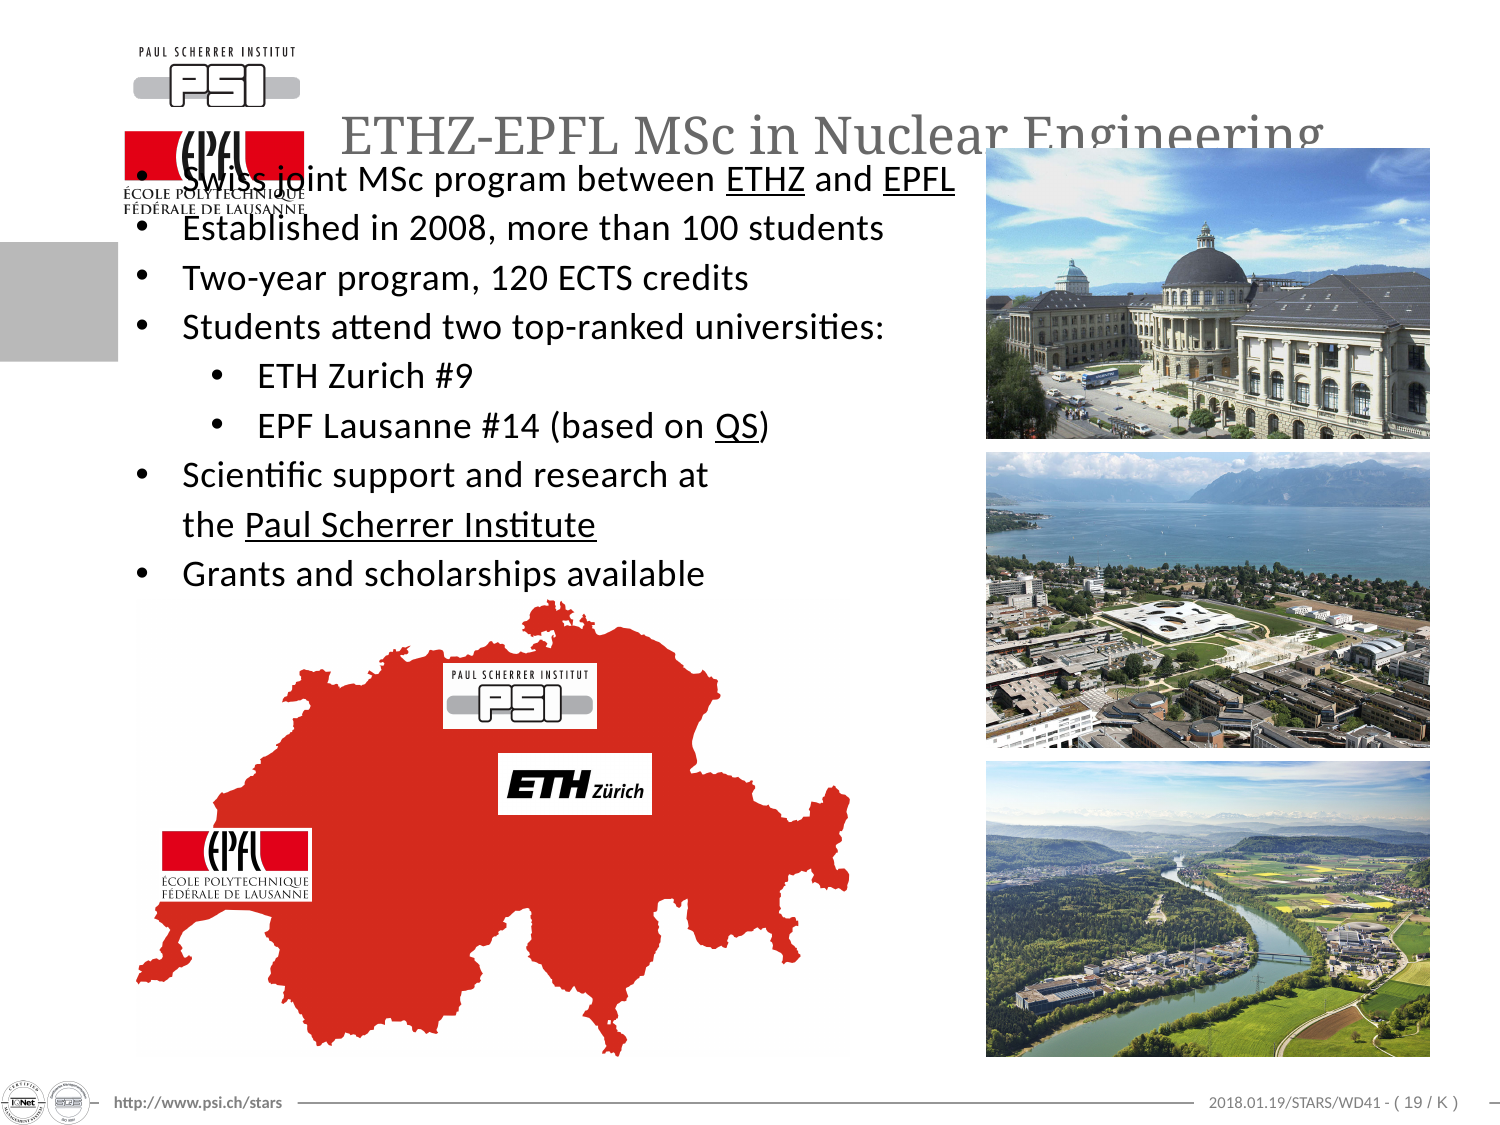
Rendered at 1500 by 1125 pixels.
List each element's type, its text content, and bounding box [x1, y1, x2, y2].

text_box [136, 599, 850, 1057]
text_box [985, 148, 1430, 1057]
picture [0, 1080, 90, 1125]
text_box Swiss joint MSc program between ETHZ and EPFL Established in 2008, more than 100 students Two-year program, 120 ECTS credits Students attend two top-ranked universities: ETH Zurich #9 EPF Lausanne #14 (based on QS) Scientific support and research at the Paul Scherrer Institute Grants and scholarships available [135, 149, 983, 563]
title ETHZ-EPFL MSc in Nuclear Engineering [340, 47, 1459, 220]
